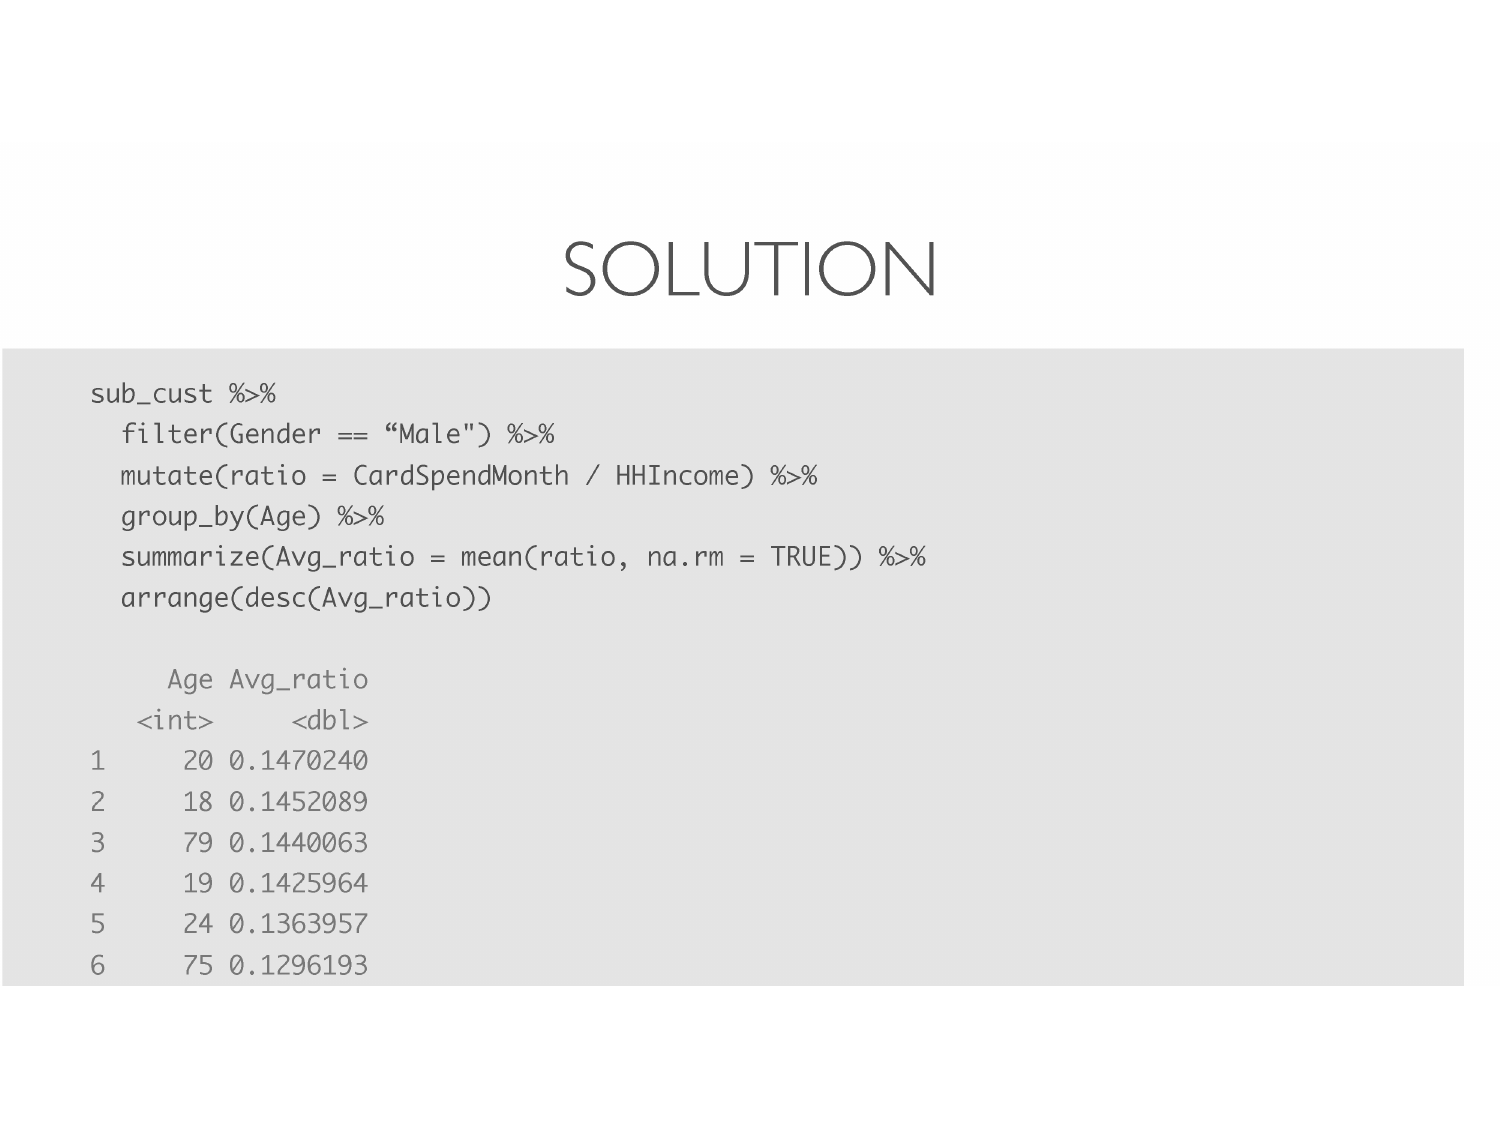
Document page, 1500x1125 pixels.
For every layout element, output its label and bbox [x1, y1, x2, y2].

picture [0, 141, 1500, 987]
